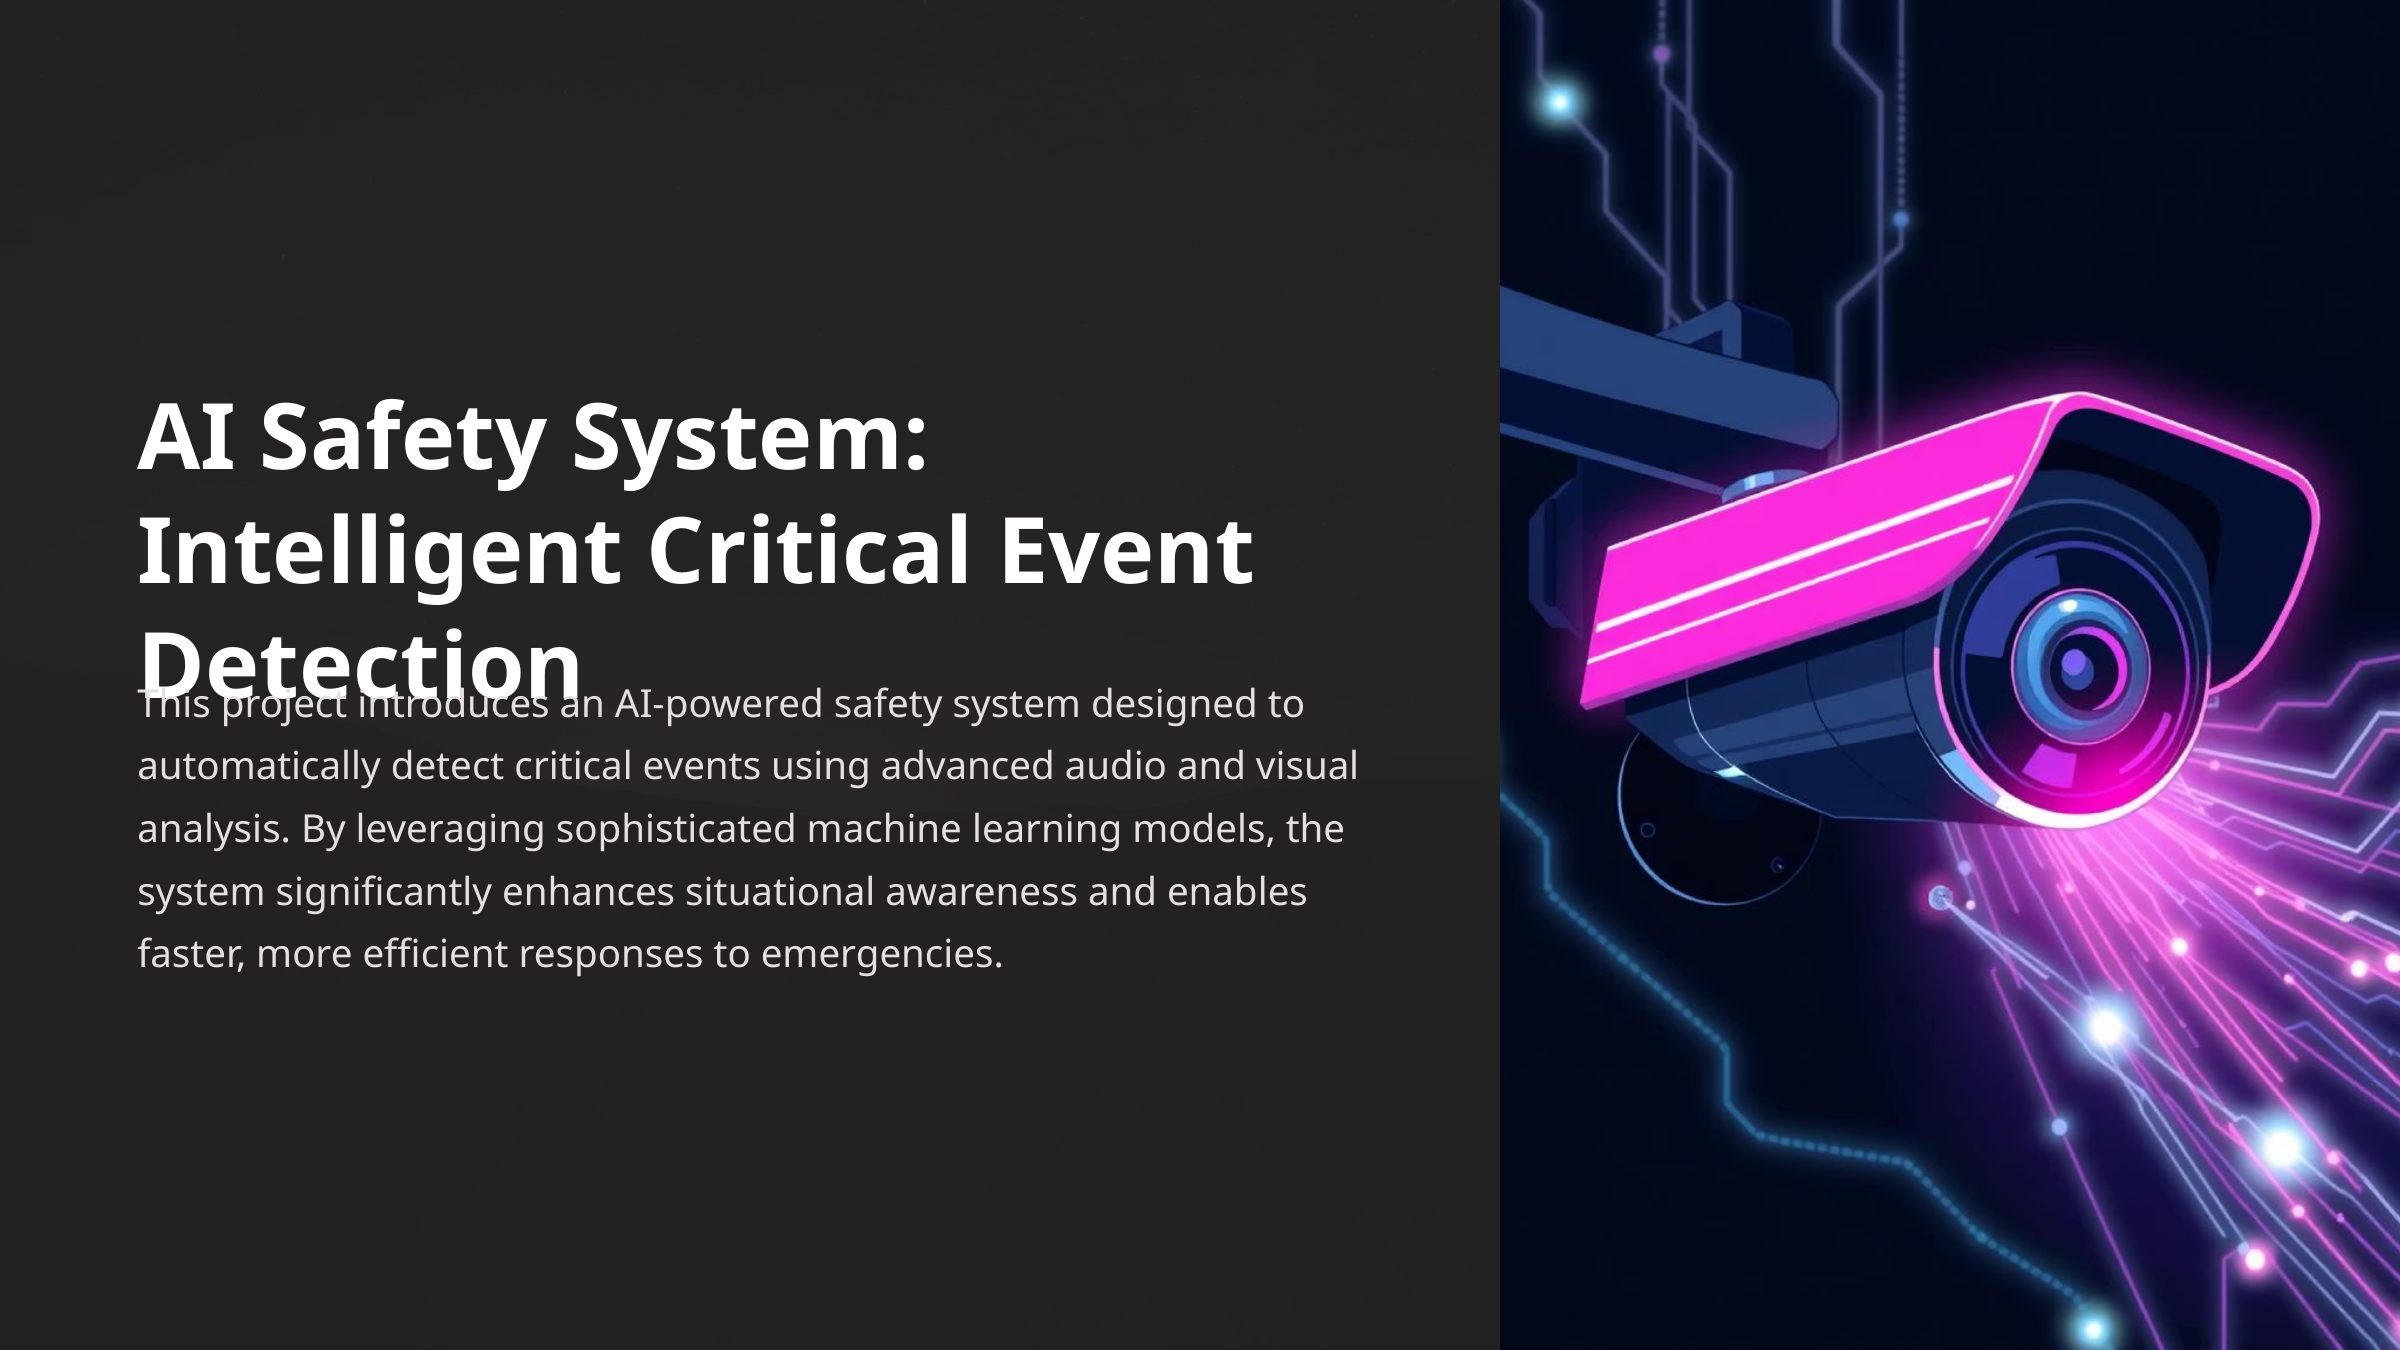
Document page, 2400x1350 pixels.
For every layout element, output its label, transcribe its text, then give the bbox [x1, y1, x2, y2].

text_box AI Safety System: Intelligent Critical Event Detection [137, 372, 1363, 604]
picture [1499, 0, 2400, 1350]
text_box This project introduces an AI-powered safety system designed to automatically detect critical events using advanced audio and visual analysis. By leveraging sophisticated machine learning models, the system significantly enhances situational awareness and enables faster, more efficient responses to emergencies. [137, 662, 1363, 977]
